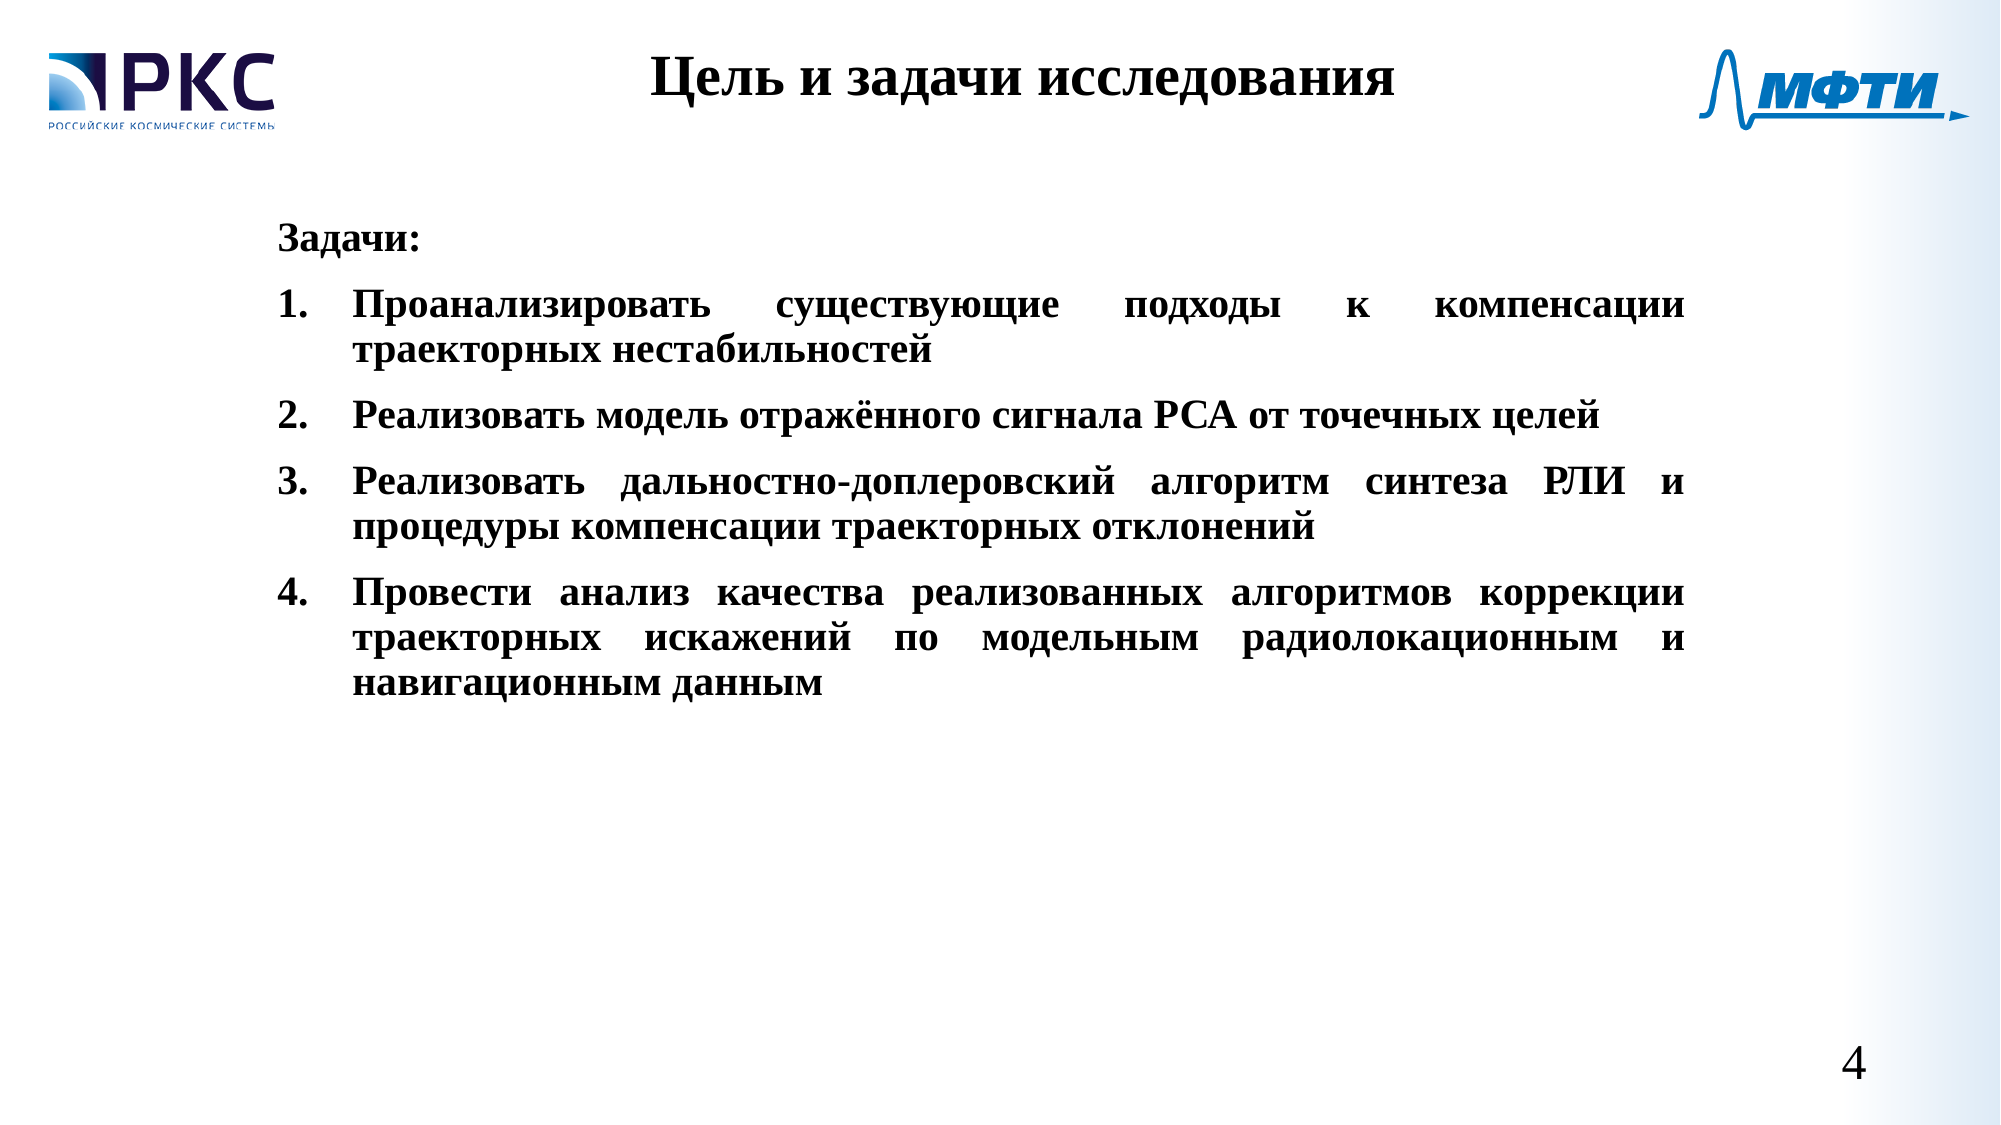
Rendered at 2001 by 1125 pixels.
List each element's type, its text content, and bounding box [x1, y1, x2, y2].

picture [1658, 0, 2000, 208]
subtitle Задачи: Проанализировать существующие подходы к компенсации траекторных нестабильностей Реализовать модель отражённого сигнала РСА от точечных целей Реализовать дальностно-доплеровский алгоритм синтеза РЛИ и процедуры компенсации траекторных отклонений Провести анализ качества реализованных алгоритмов коррекции траекторных искажений по модельным радиолокационным и навигационным данным [262, 208, 1701, 824]
picture [47, 51, 275, 130]
text_box Цель и задачи исследования [442, 30, 1605, 166]
text_box <номер> [1826, 1022, 2000, 1098]
